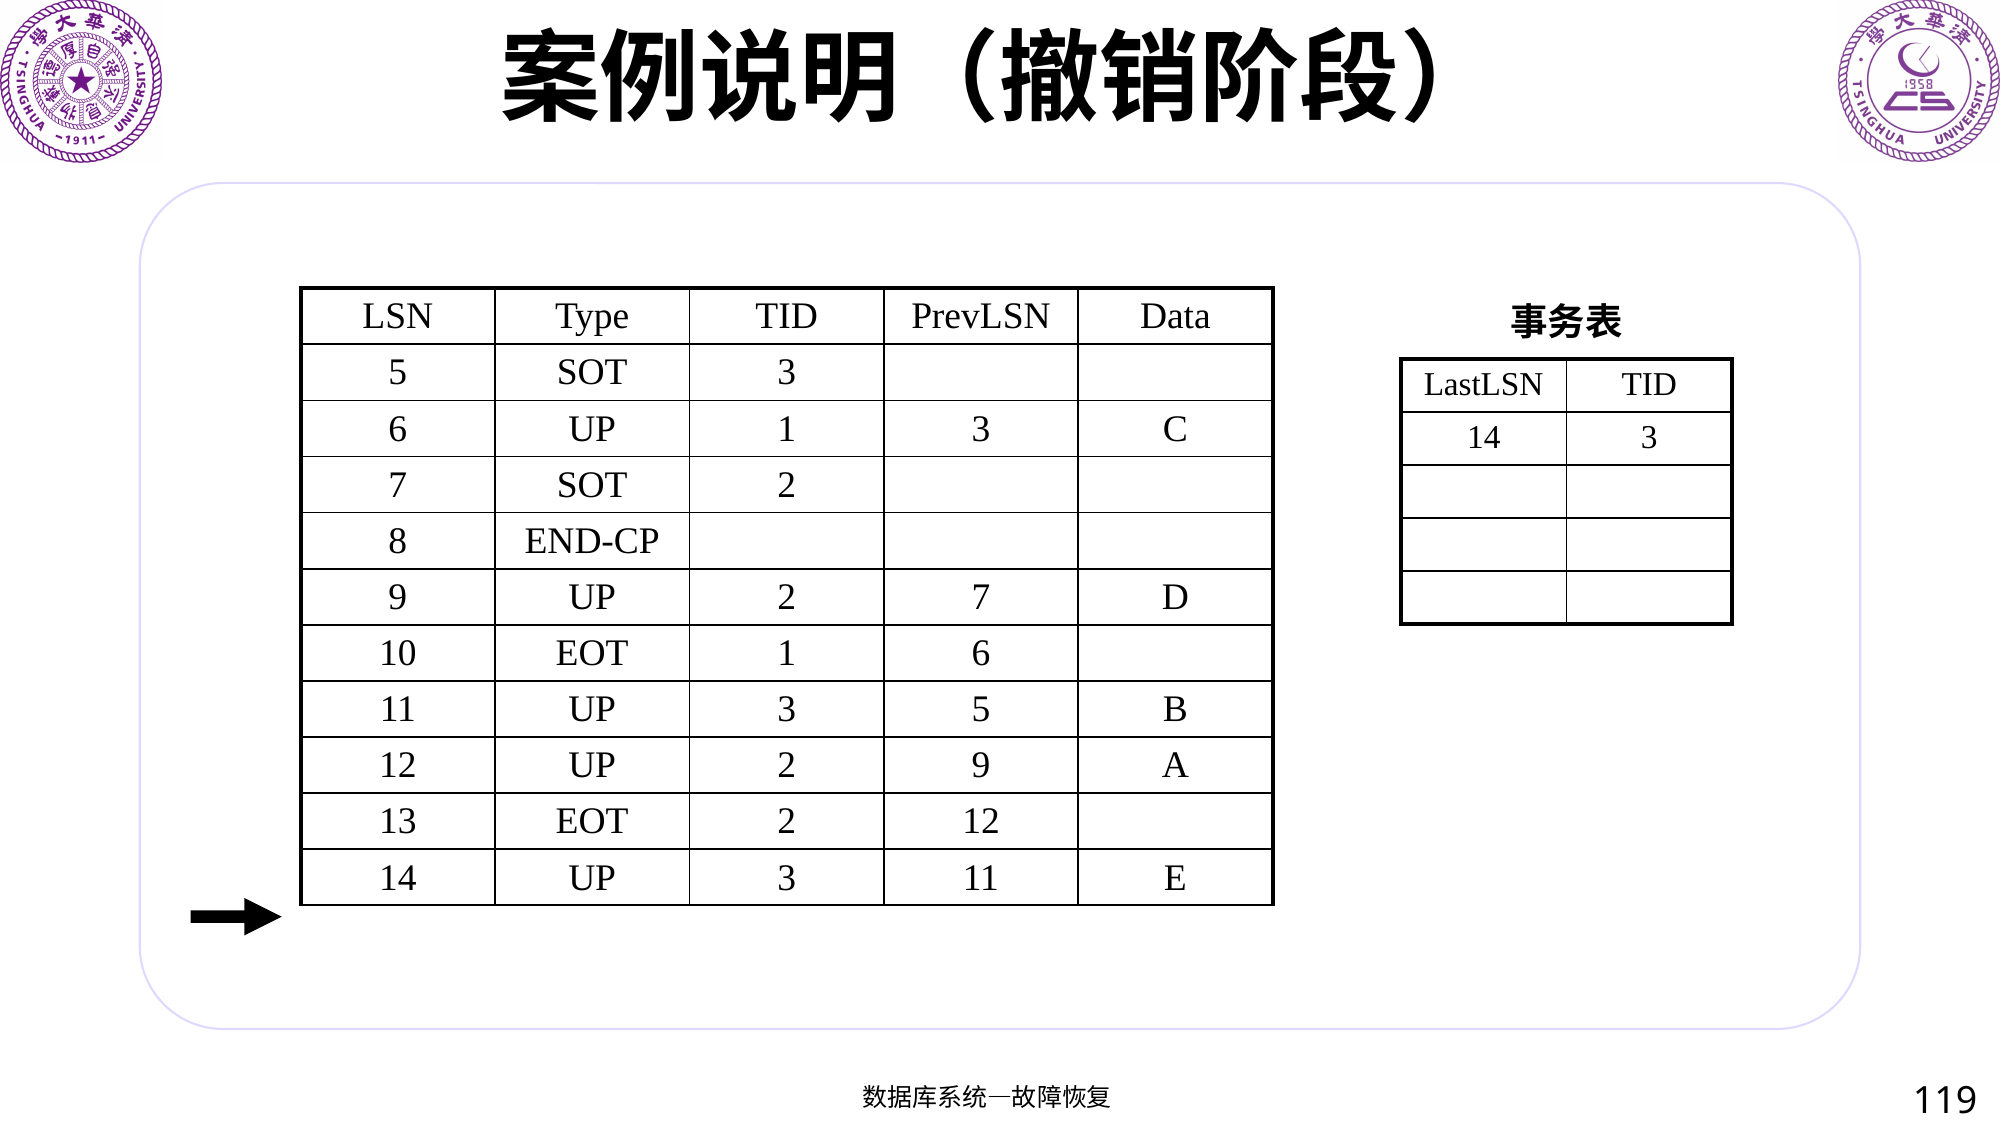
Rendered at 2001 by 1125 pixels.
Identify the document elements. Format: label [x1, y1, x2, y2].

table_cell [885, 345, 1077, 400]
table_cell [885, 513, 1077, 568]
table_cell [1567, 572, 1730, 622]
table_header [885, 290, 1077, 343]
table_cell [303, 626, 494, 680]
table_cell [1403, 413, 1566, 464]
title [172, 17, 1828, 130]
table_cell [1403, 572, 1566, 622]
table_cell [1079, 850, 1271, 904]
table_cell [496, 626, 689, 680]
table_header [496, 290, 689, 343]
table_header [1567, 361, 1730, 411]
table_cell [1079, 626, 1271, 680]
table_cell [885, 682, 1077, 736]
table_cell [496, 401, 689, 456]
table_cell [1079, 457, 1271, 512]
table_cell [303, 457, 494, 512]
picture [1838, 0, 2000, 162]
table_cell [690, 570, 883, 624]
table_cell [303, 850, 494, 904]
table_cell [496, 794, 689, 848]
table_cell [1079, 345, 1271, 400]
table_cell [885, 570, 1077, 624]
table_cell [496, 738, 689, 792]
table_cell [690, 626, 883, 680]
table_cell [1079, 401, 1271, 456]
table_header [1079, 290, 1271, 343]
table_cell [690, 513, 883, 568]
table_cell [885, 457, 1077, 512]
table_cell [303, 513, 494, 568]
table_cell [690, 850, 883, 904]
table_cell [690, 738, 883, 792]
table_cell [885, 850, 1077, 904]
table_cell [303, 401, 494, 456]
table_cell [1079, 570, 1271, 624]
table_header [1403, 361, 1566, 411]
table_cell [885, 401, 1077, 456]
table_cell [1079, 794, 1271, 848]
table_cell [885, 794, 1077, 848]
table_cell [1079, 738, 1271, 792]
table_cell [496, 345, 689, 400]
table_cell [496, 570, 689, 624]
table_cell [690, 345, 883, 400]
table_cell [303, 345, 494, 400]
table_cell [1079, 682, 1271, 736]
table_cell [690, 401, 883, 456]
table_cell [496, 513, 689, 568]
table_cell [690, 457, 883, 512]
table_cell [496, 850, 689, 904]
text_box [139, 182, 1861, 1029]
table_cell [1567, 466, 1730, 517]
table_cell [303, 794, 494, 848]
table_header [303, 290, 494, 343]
table_cell [496, 682, 689, 736]
table_cell [690, 794, 883, 848]
table_cell [303, 570, 494, 624]
table_cell [885, 626, 1077, 680]
slide_number [1898, 1069, 2000, 1125]
table_cell [1079, 513, 1271, 568]
table_cell [303, 738, 494, 792]
table_cell [1567, 413, 1730, 464]
table_cell [690, 682, 883, 736]
table_cell [496, 457, 689, 512]
table_cell [1567, 519, 1730, 570]
picture [0, 0, 162, 163]
table_cell [303, 682, 494, 736]
table_cell [885, 738, 1077, 792]
table_header [690, 290, 883, 343]
footer [670, 1073, 1304, 1125]
table_cell [1403, 519, 1566, 570]
table_cell [1403, 466, 1566, 517]
